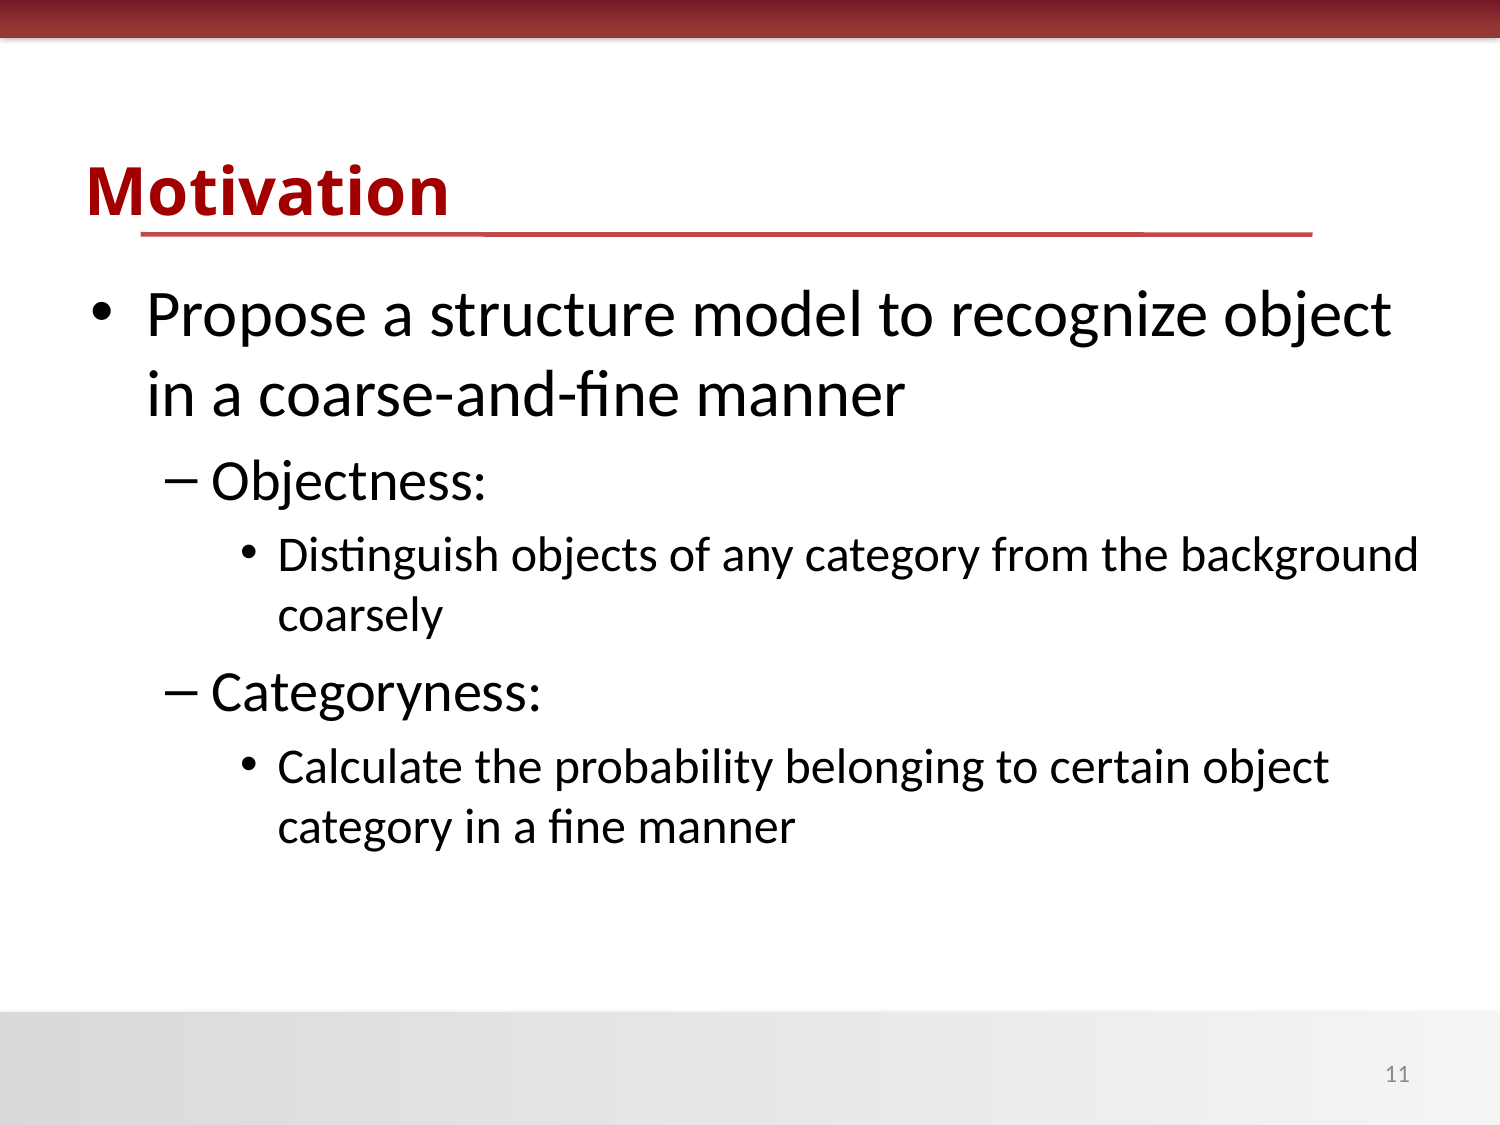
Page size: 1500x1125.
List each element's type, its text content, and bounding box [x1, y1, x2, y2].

slide_number 11 [1074, 1042, 1425, 1103]
text_box Motivation [70, 141, 1450, 237]
list Propose a structure model to recognize object in a coarse-and-fine manner Objectness: Distinguish objects of any category from the background coarsely Categoryness: Calculate the probability belonging to certain object category in a fine manner [75, 262, 1463, 1005]
